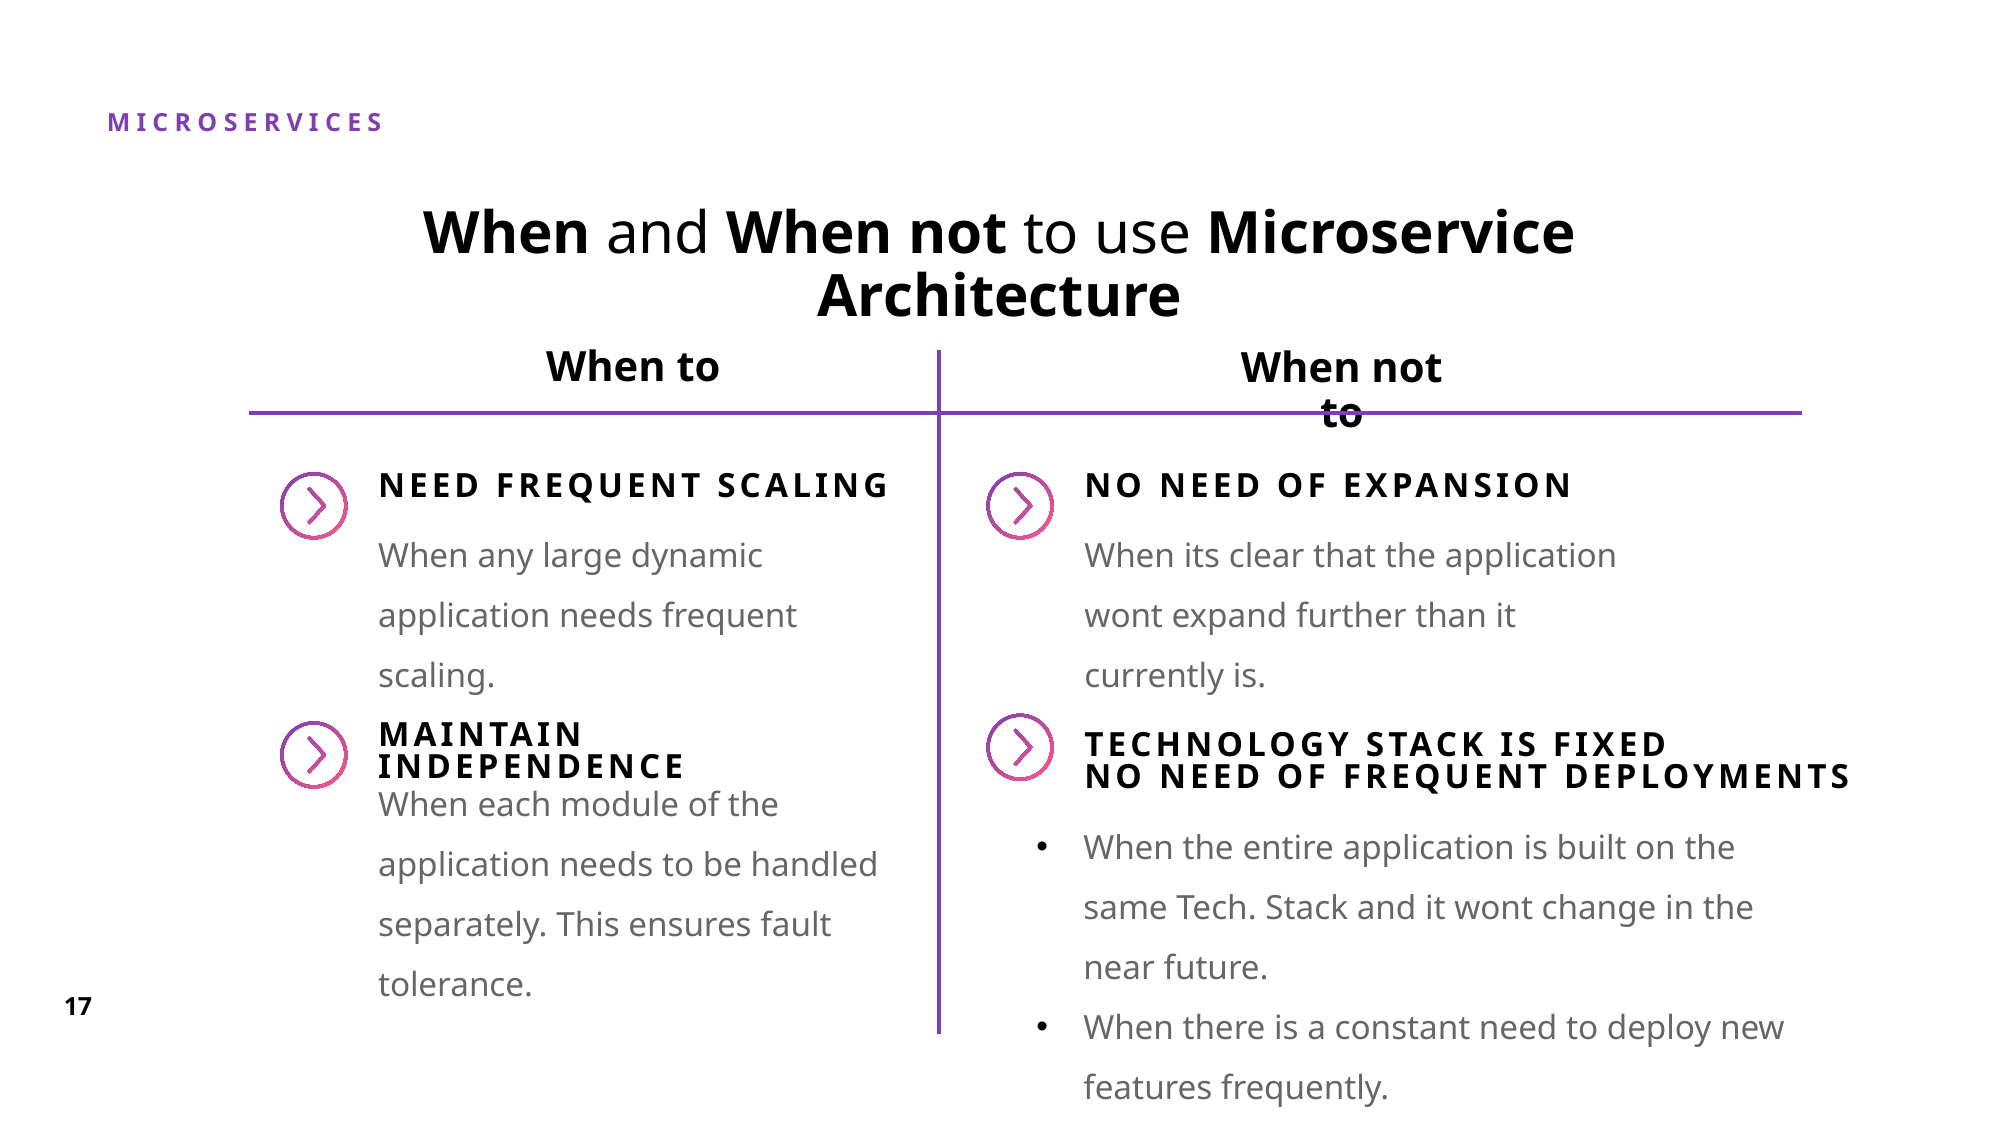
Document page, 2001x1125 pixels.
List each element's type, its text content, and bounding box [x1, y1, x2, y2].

text_box When not to [1198, 339, 1485, 411]
title When and When not to use Microservice Architecture [293, 195, 1707, 277]
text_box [986, 703, 1861, 1049]
text_box When to [490, 338, 777, 411]
text_box When not to [1198, 415, 1485, 421]
text_box When to [490, 415, 777, 420]
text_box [280, 721, 939, 945]
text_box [280, 472, 939, 629]
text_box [986, 472, 1675, 636]
